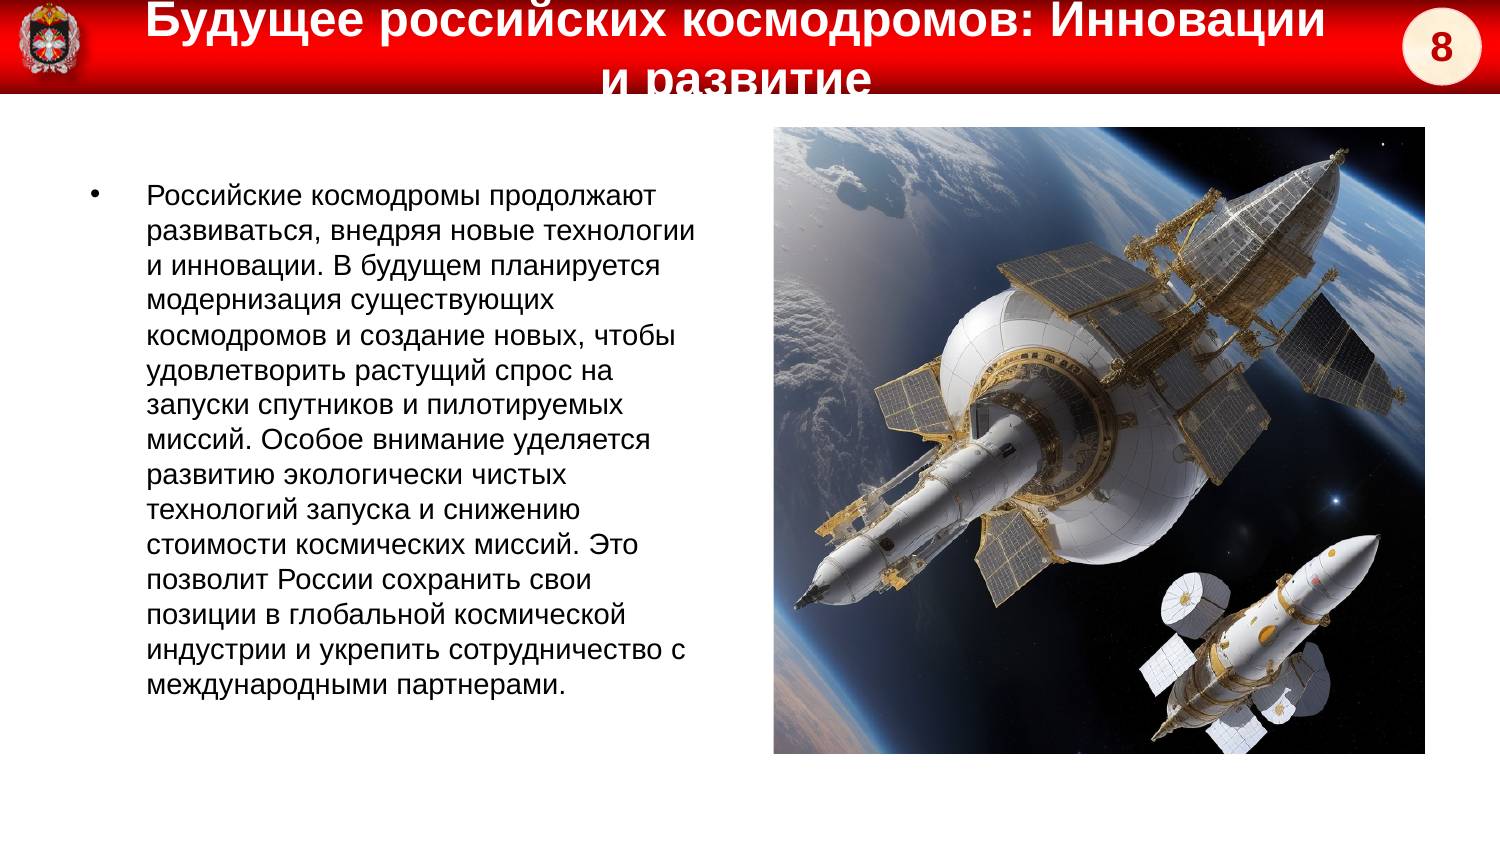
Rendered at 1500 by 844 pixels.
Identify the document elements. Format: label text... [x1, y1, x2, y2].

picture [0, 0, 1500, 94]
list Российские космодромы продолжают развиваться, внедряя новые технологии и инновации. В будущем планируется модернизация существующих космодромов и создание новых, чтобы удовлетворить растущий спрос на запуски спутников и пилотируемых миссий. Особое внимание уделяется развитию экологически чистых технологий запуска и снижению стоимости космических миссий. Это позволит России сохранить свои позиции в глобальной космической индустрии и укрепить сотрудничество с международными партнерами. [75, 127, 715, 754]
picture [773, 127, 1426, 754]
title Будущее российских космодромов: Инновации и развитие [112, 16, 1360, 77]
